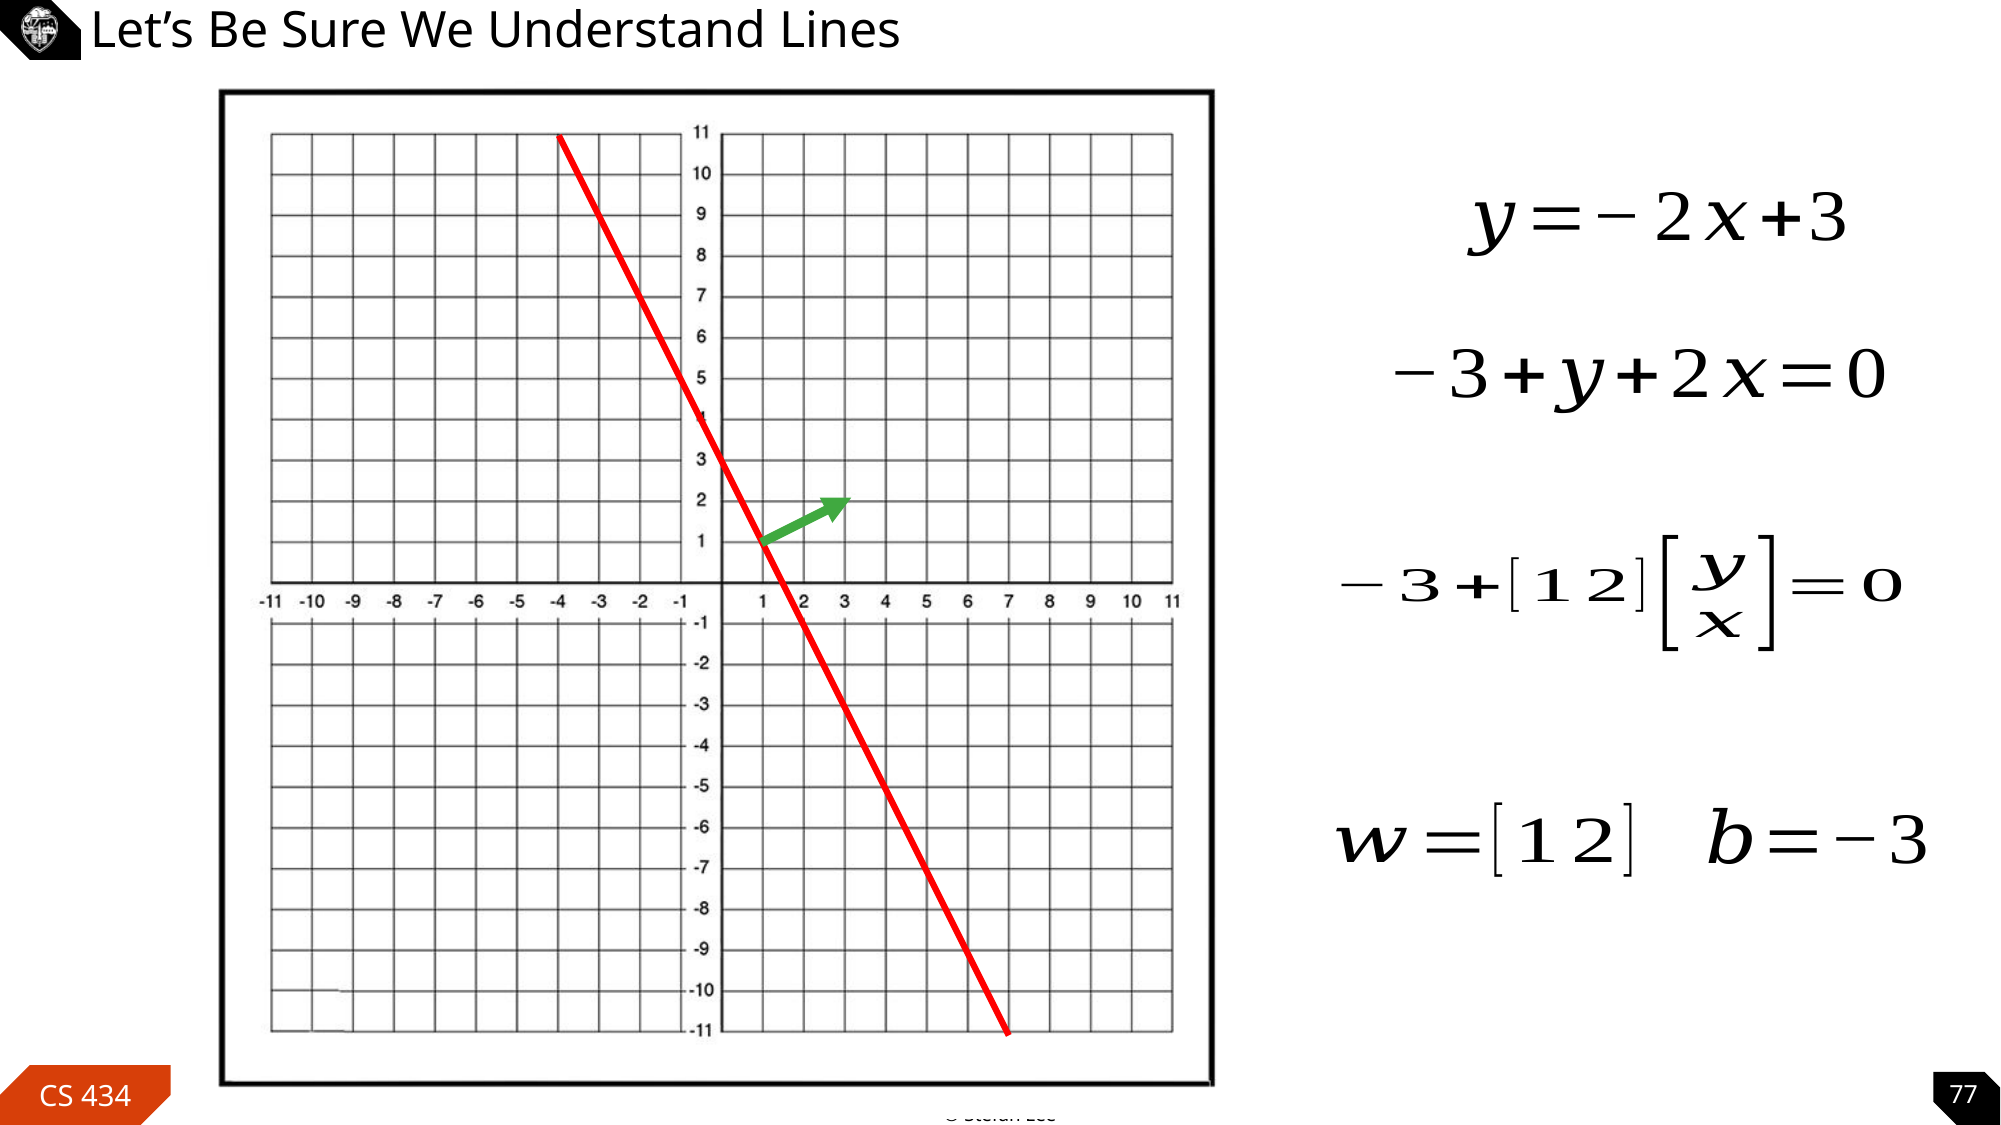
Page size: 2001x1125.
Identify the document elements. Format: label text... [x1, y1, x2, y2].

picture [187, 57, 1248, 1119]
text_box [558, 135, 1009, 1036]
title Let’s Be Sure We Understand Lines [0, 1, 1699, 61]
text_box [761, 497, 852, 543]
slide_number 77 [1933, 1071, 1994, 1119]
